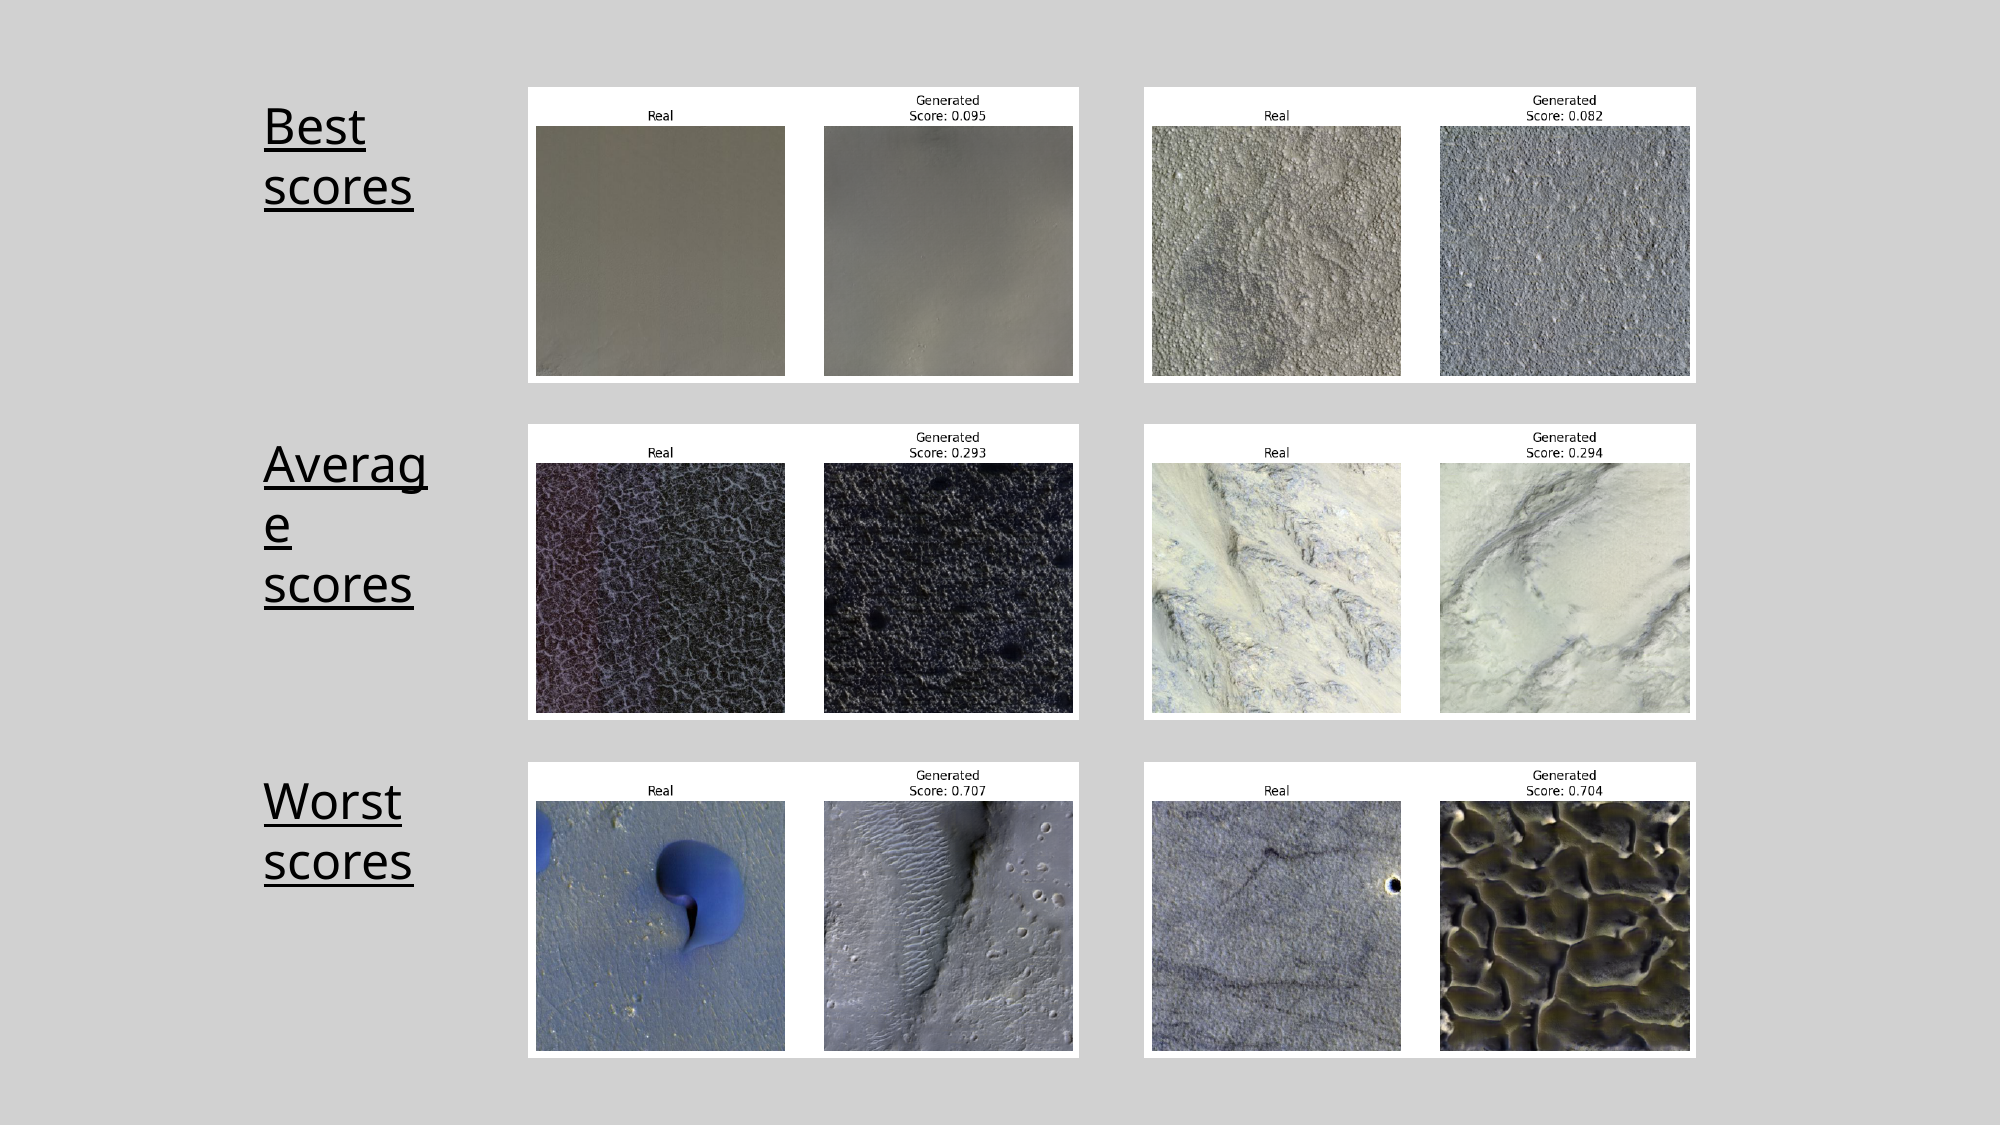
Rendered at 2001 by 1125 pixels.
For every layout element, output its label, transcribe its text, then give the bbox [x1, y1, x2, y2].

picture [527, 424, 1080, 721]
picture [1144, 761, 1696, 1059]
picture [1144, 86, 1696, 383]
text_box Worst scores [248, 762, 463, 898]
picture [1144, 424, 1696, 721]
text_box Average scores [248, 424, 463, 620]
picture [527, 761, 1080, 1059]
text_box Best scores [248, 87, 463, 222]
picture [527, 86, 1080, 383]
